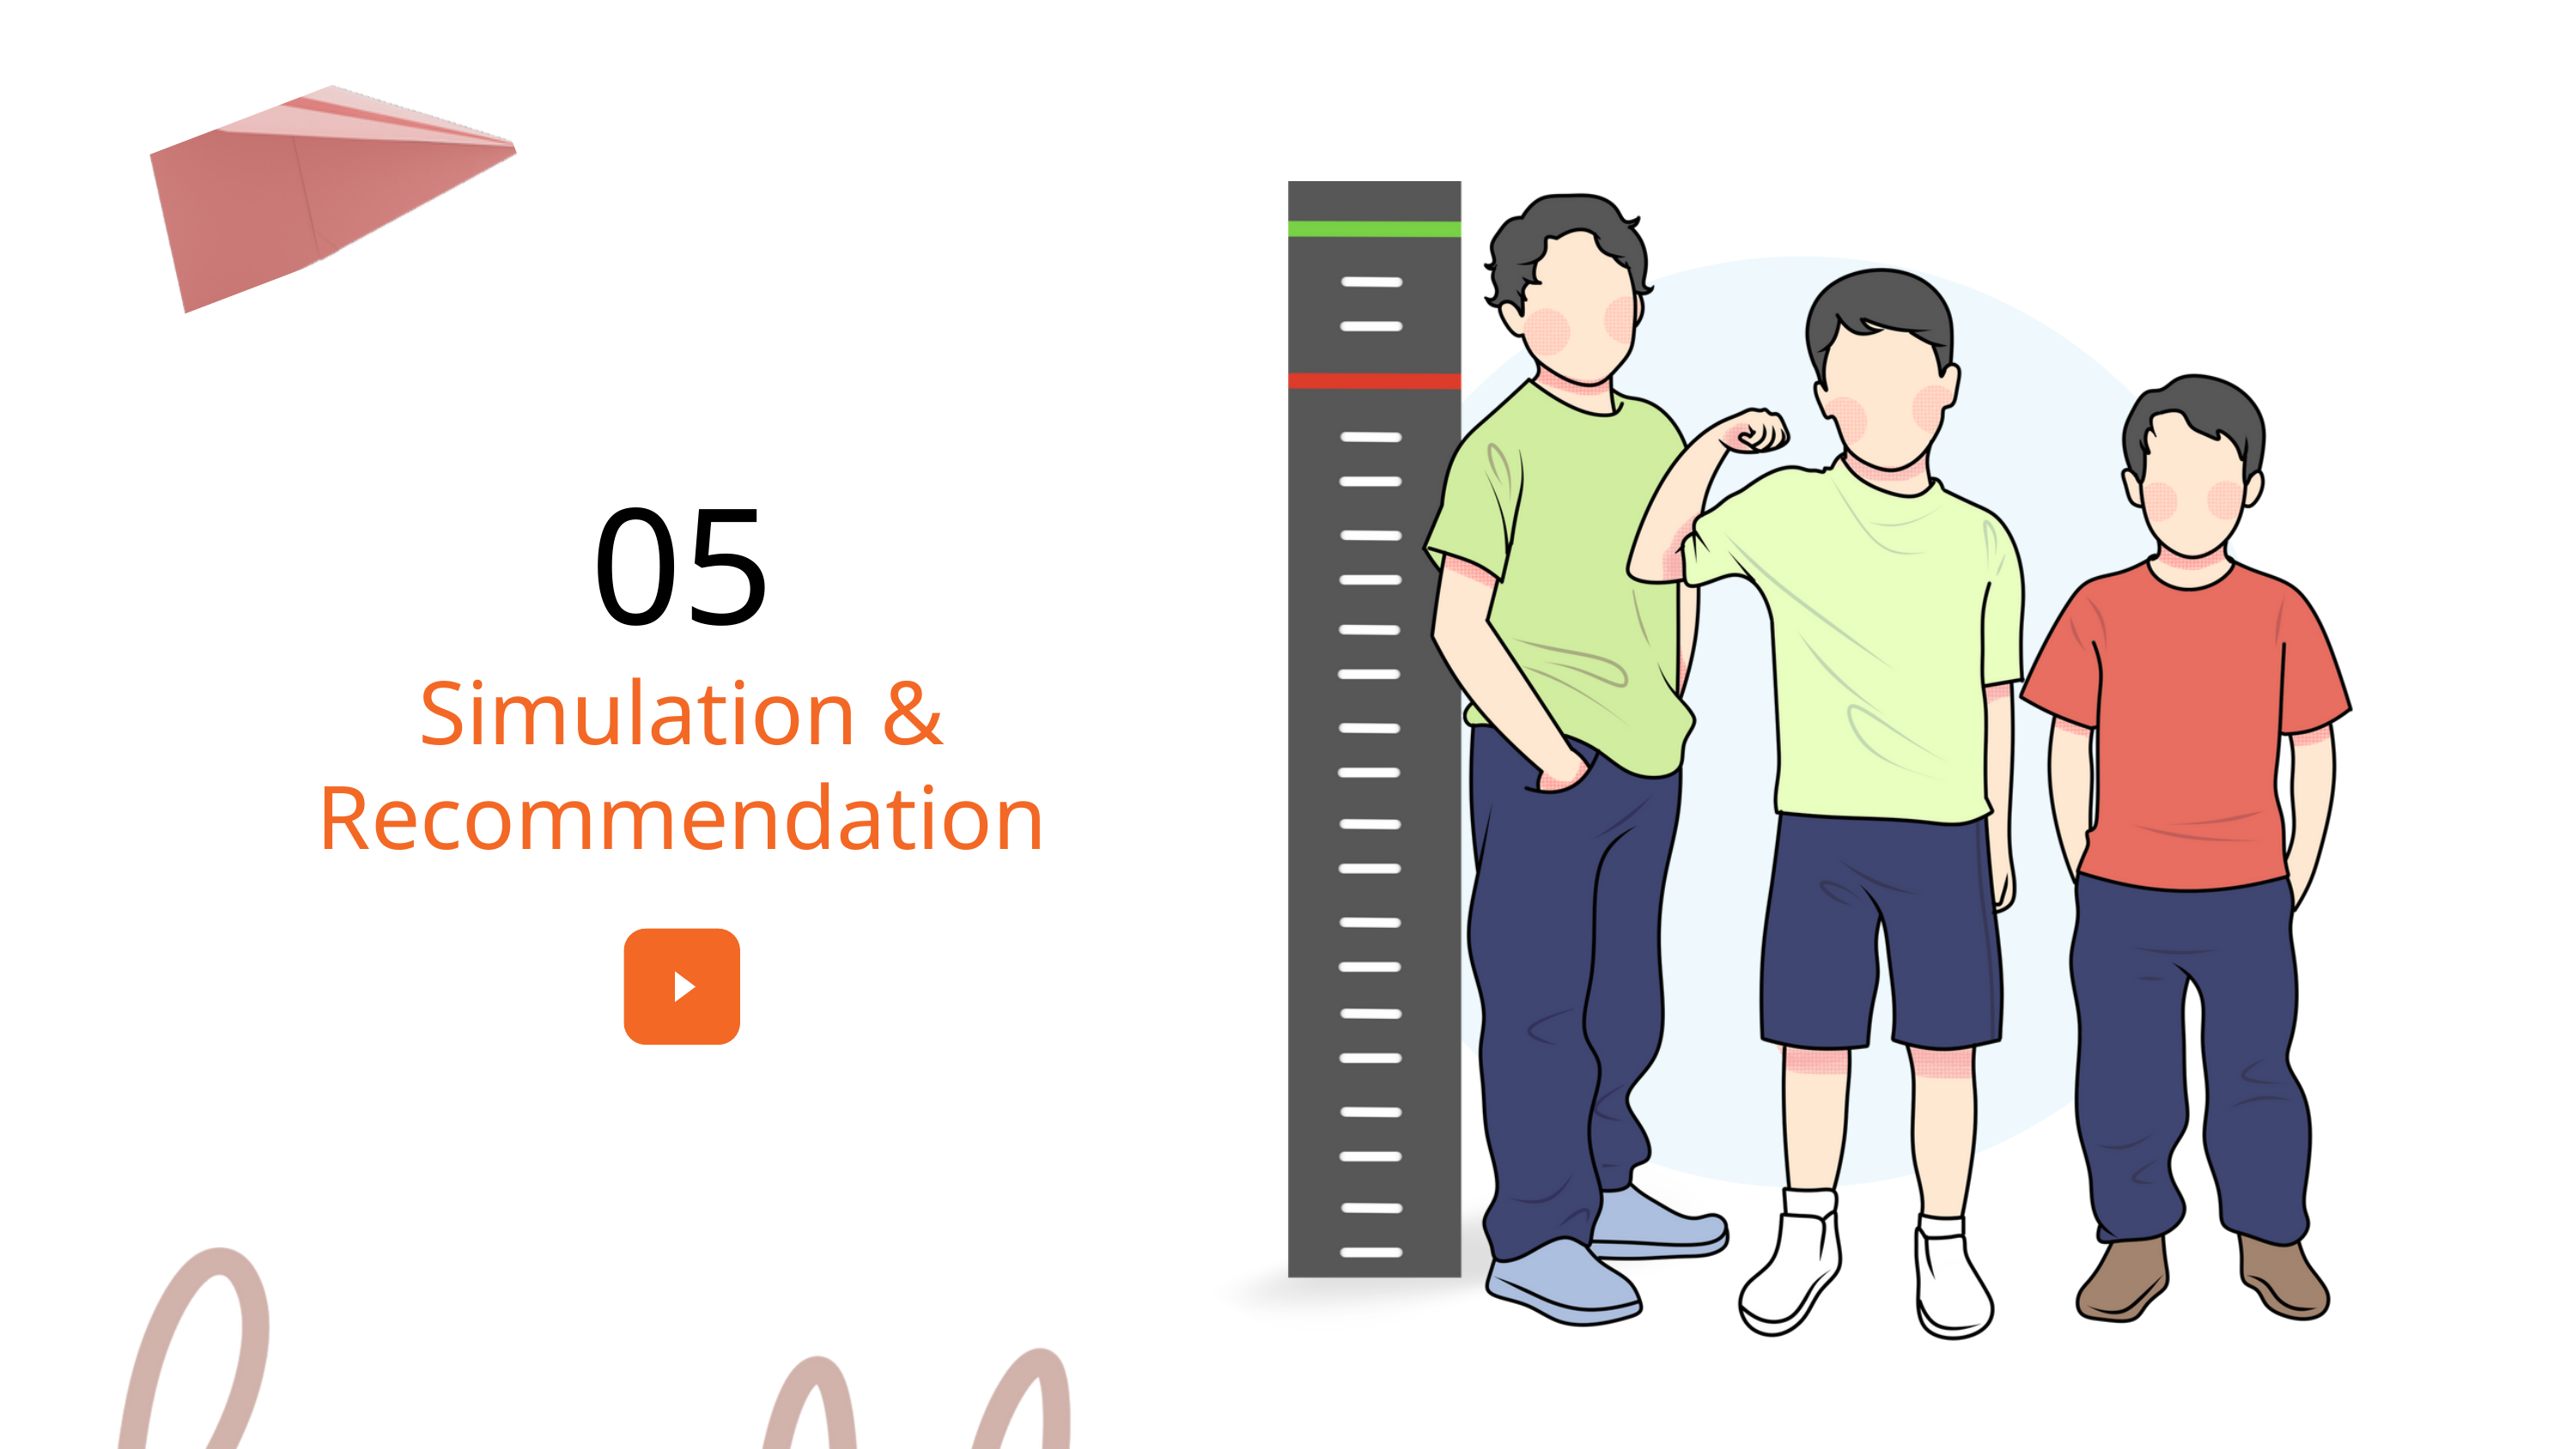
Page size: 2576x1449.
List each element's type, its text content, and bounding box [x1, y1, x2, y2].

text_box 05 Simulation & Recommendation [76, 464, 1200, 868]
text_box [1287, 181, 2354, 1341]
text_box [0, 1247, 1463, 1449]
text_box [1205, 256, 2268, 1337]
text_box [82, 32, 529, 331]
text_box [623, 928, 741, 1046]
